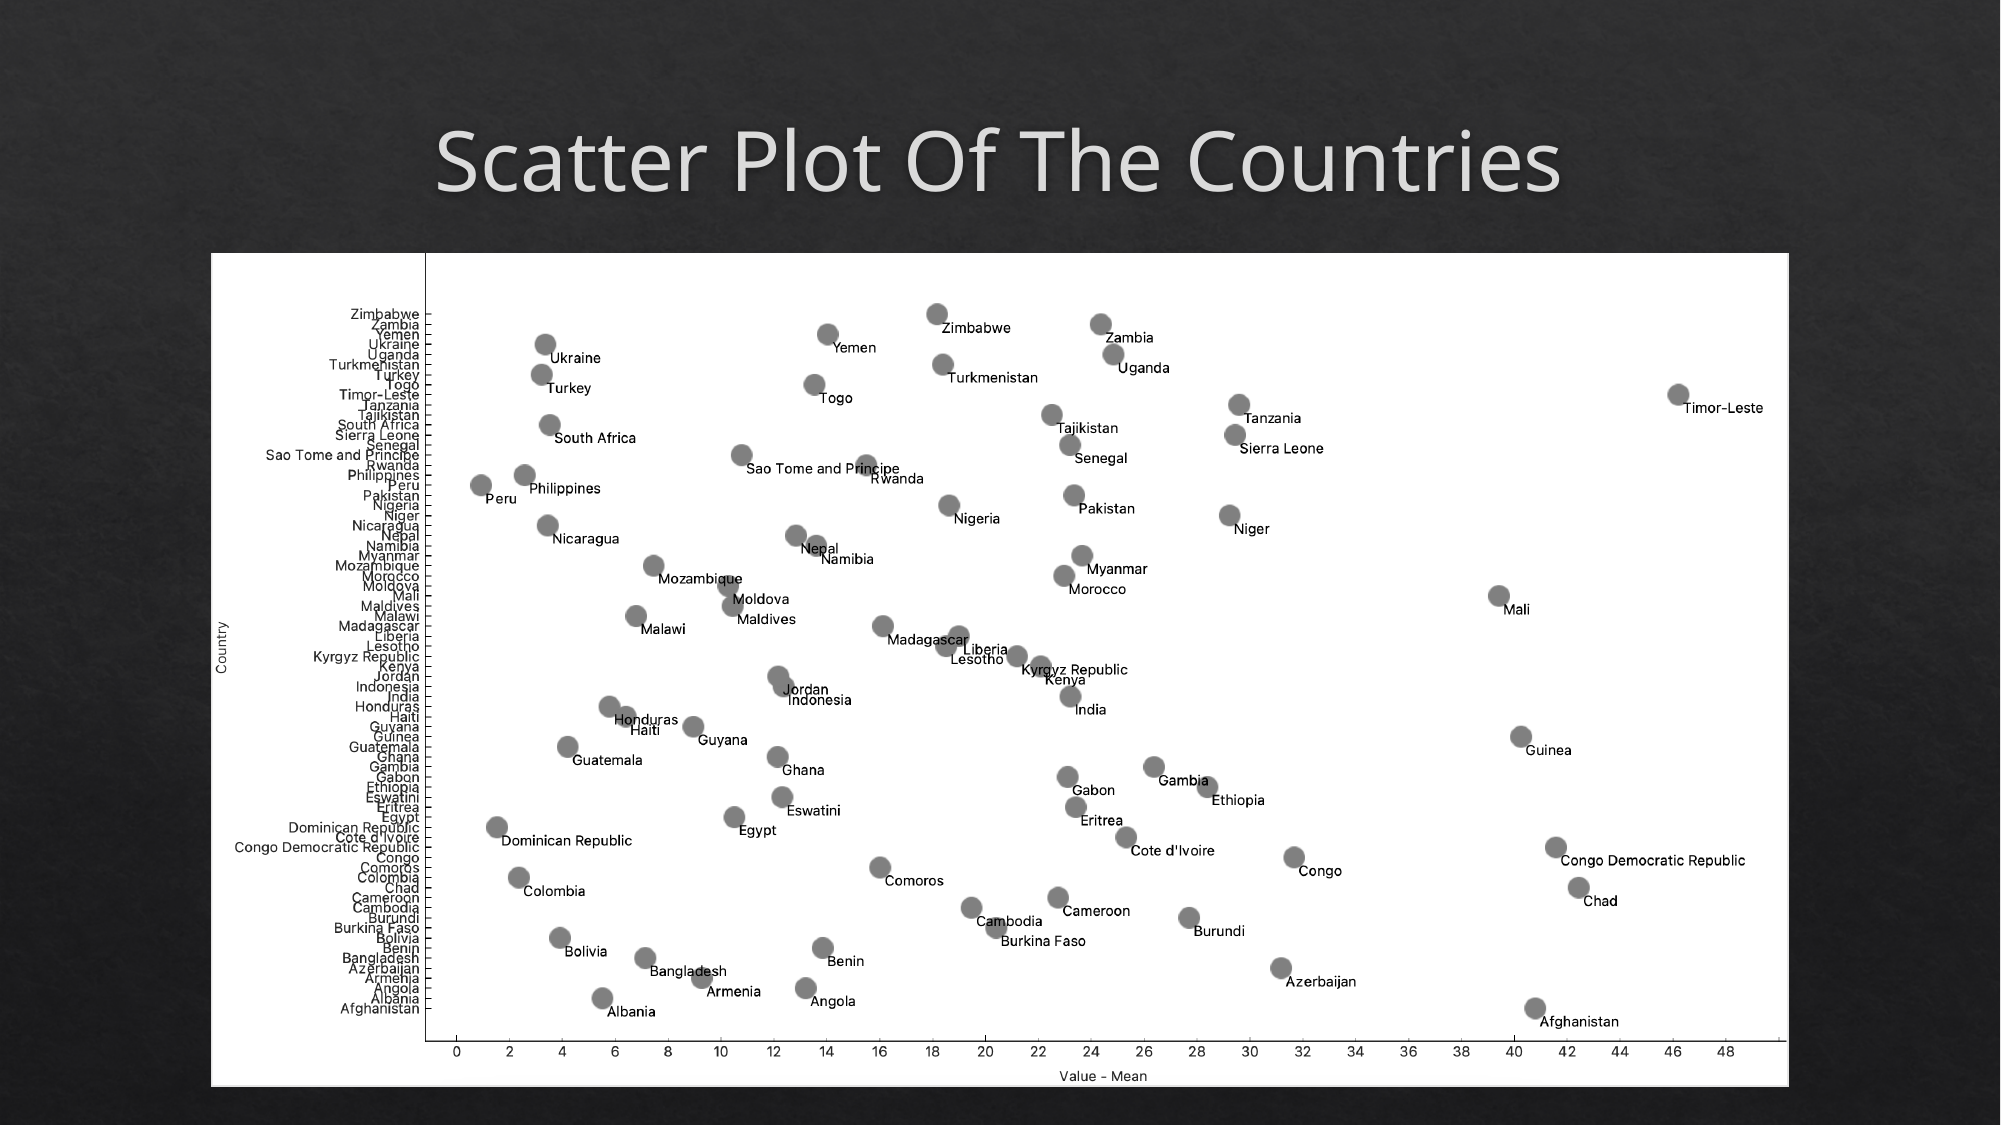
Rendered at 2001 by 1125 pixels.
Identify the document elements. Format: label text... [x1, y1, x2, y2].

picture [211, 253, 1789, 1087]
title Scatter Plot Of The Countries [150, 49, 1850, 267]
